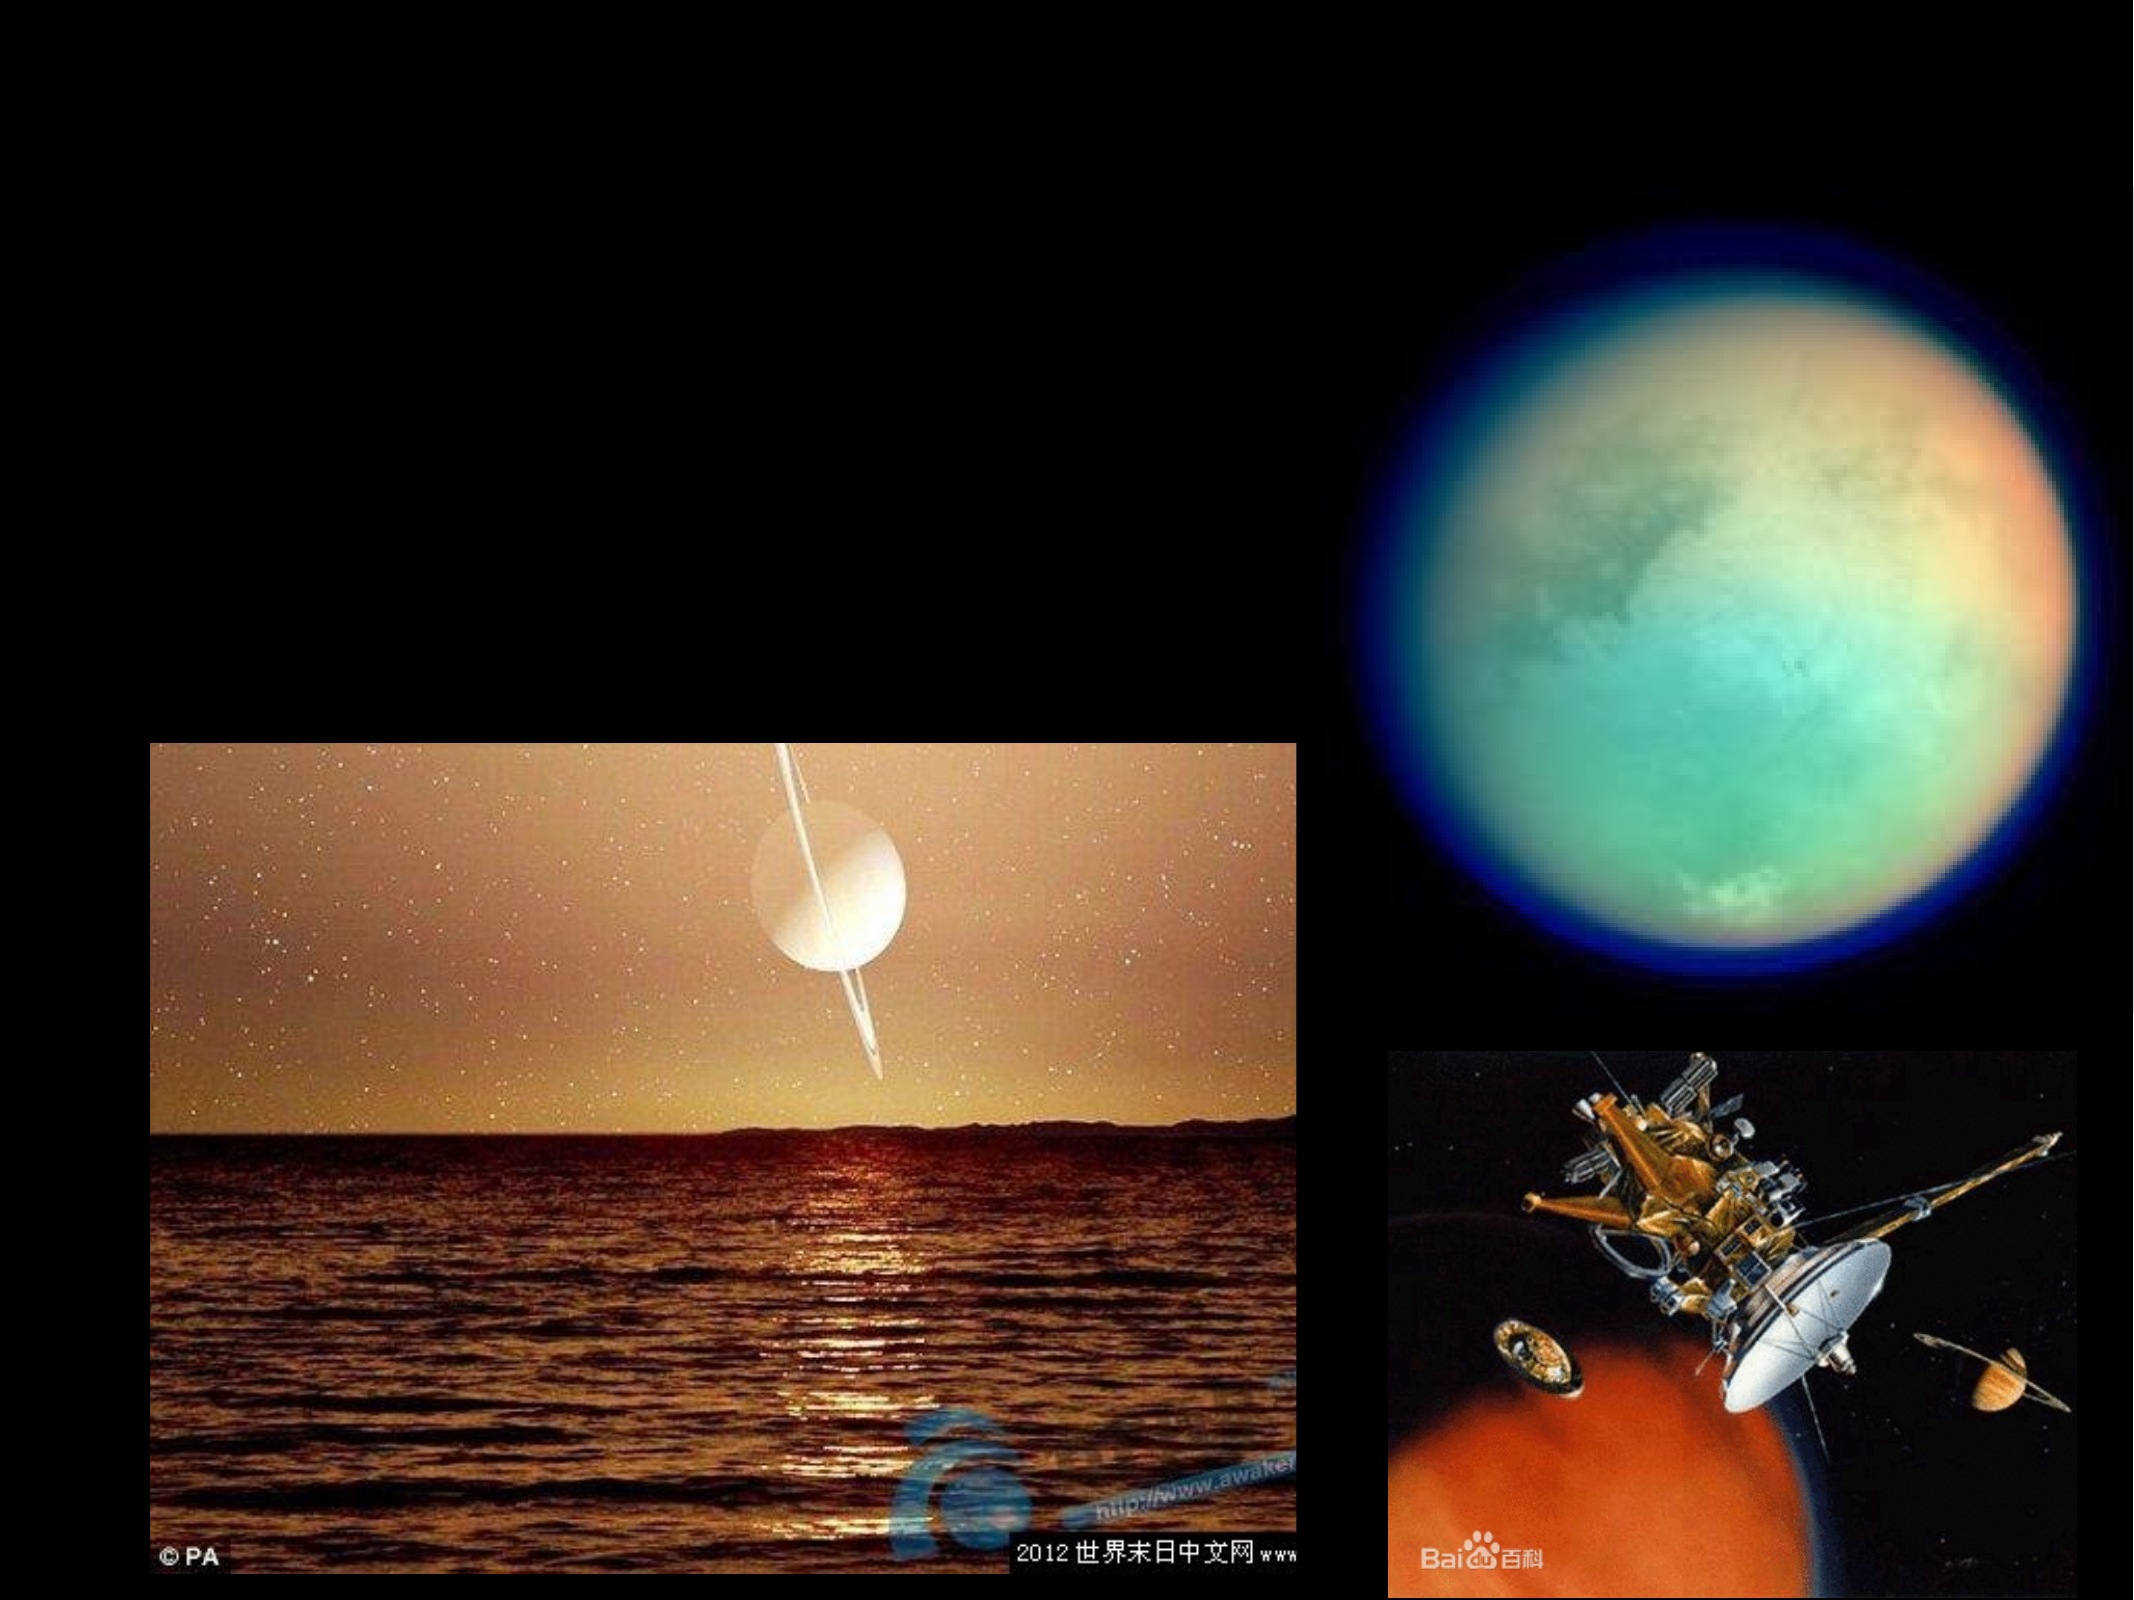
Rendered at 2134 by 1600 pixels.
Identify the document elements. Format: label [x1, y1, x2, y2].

picture [149, 743, 1297, 1575]
picture [1388, 1051, 2077, 1599]
picture [1323, 186, 2134, 1013]
